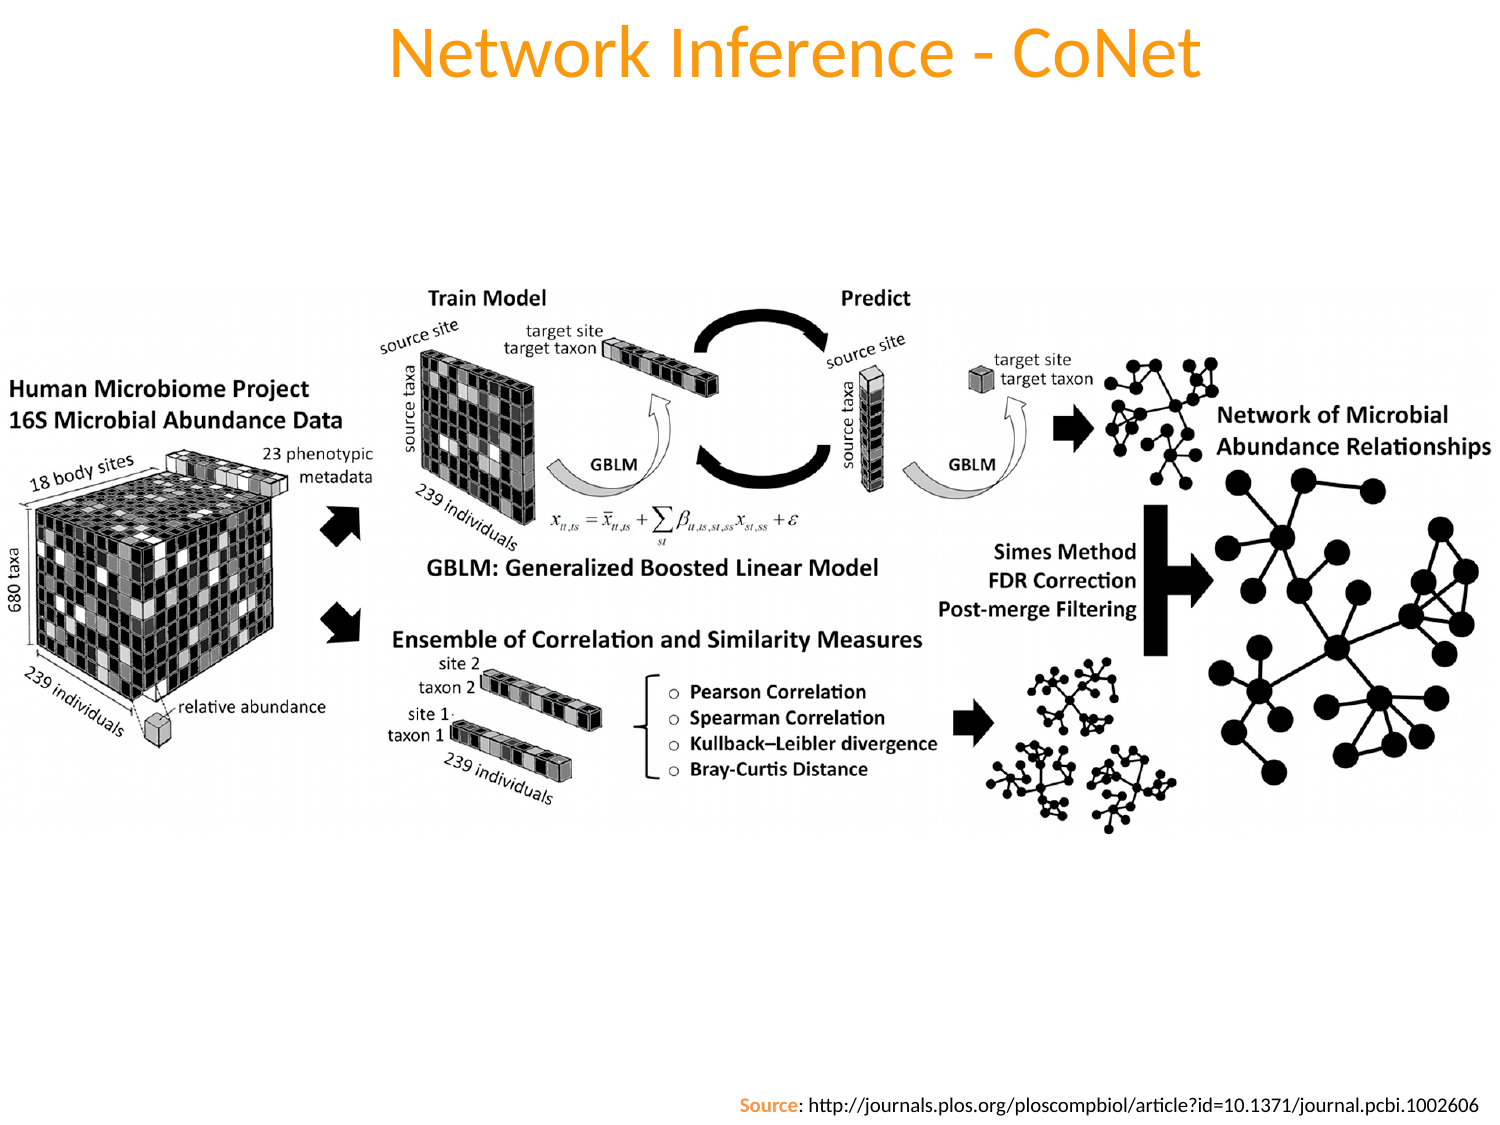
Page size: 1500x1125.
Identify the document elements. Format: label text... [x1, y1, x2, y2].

text_box Source: http://journals.plos.org/ploscompbiol/article?id=10.1371/journal.pcbi.1002606 [725, 1084, 1495, 1125]
picture [0, 281, 1500, 844]
title Network Inference - CoNet [116, 0, 1476, 122]
